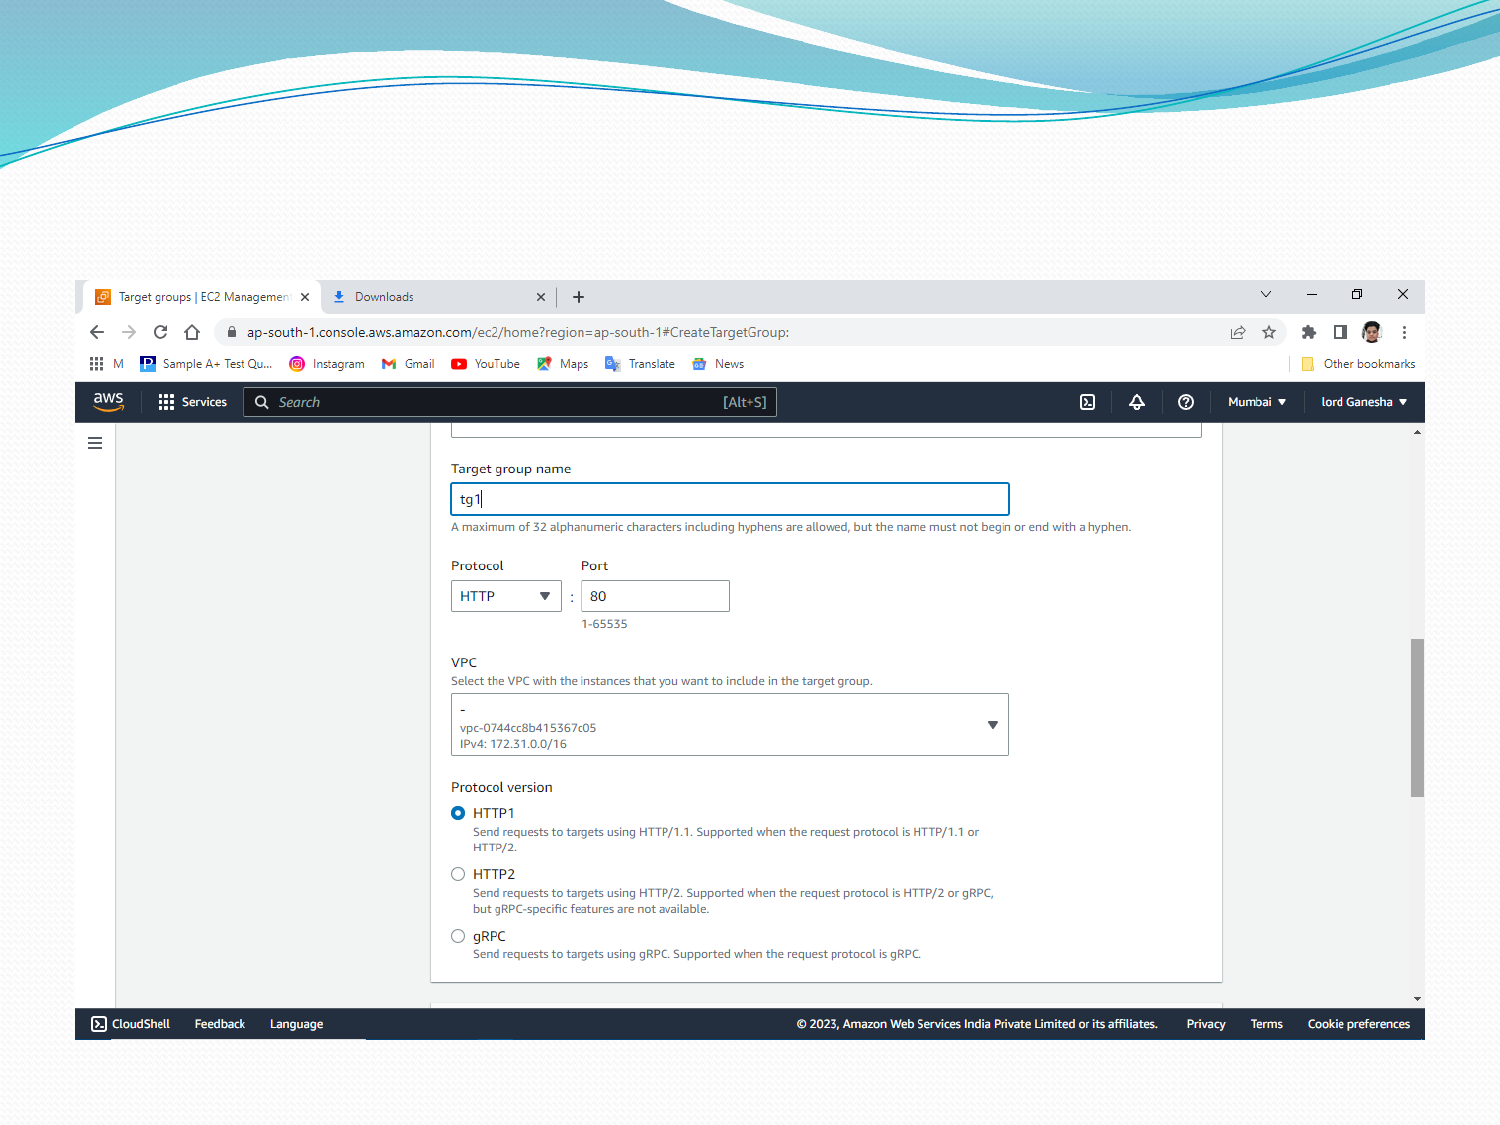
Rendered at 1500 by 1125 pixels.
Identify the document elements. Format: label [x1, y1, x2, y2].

picture [74, 280, 1426, 1040]
